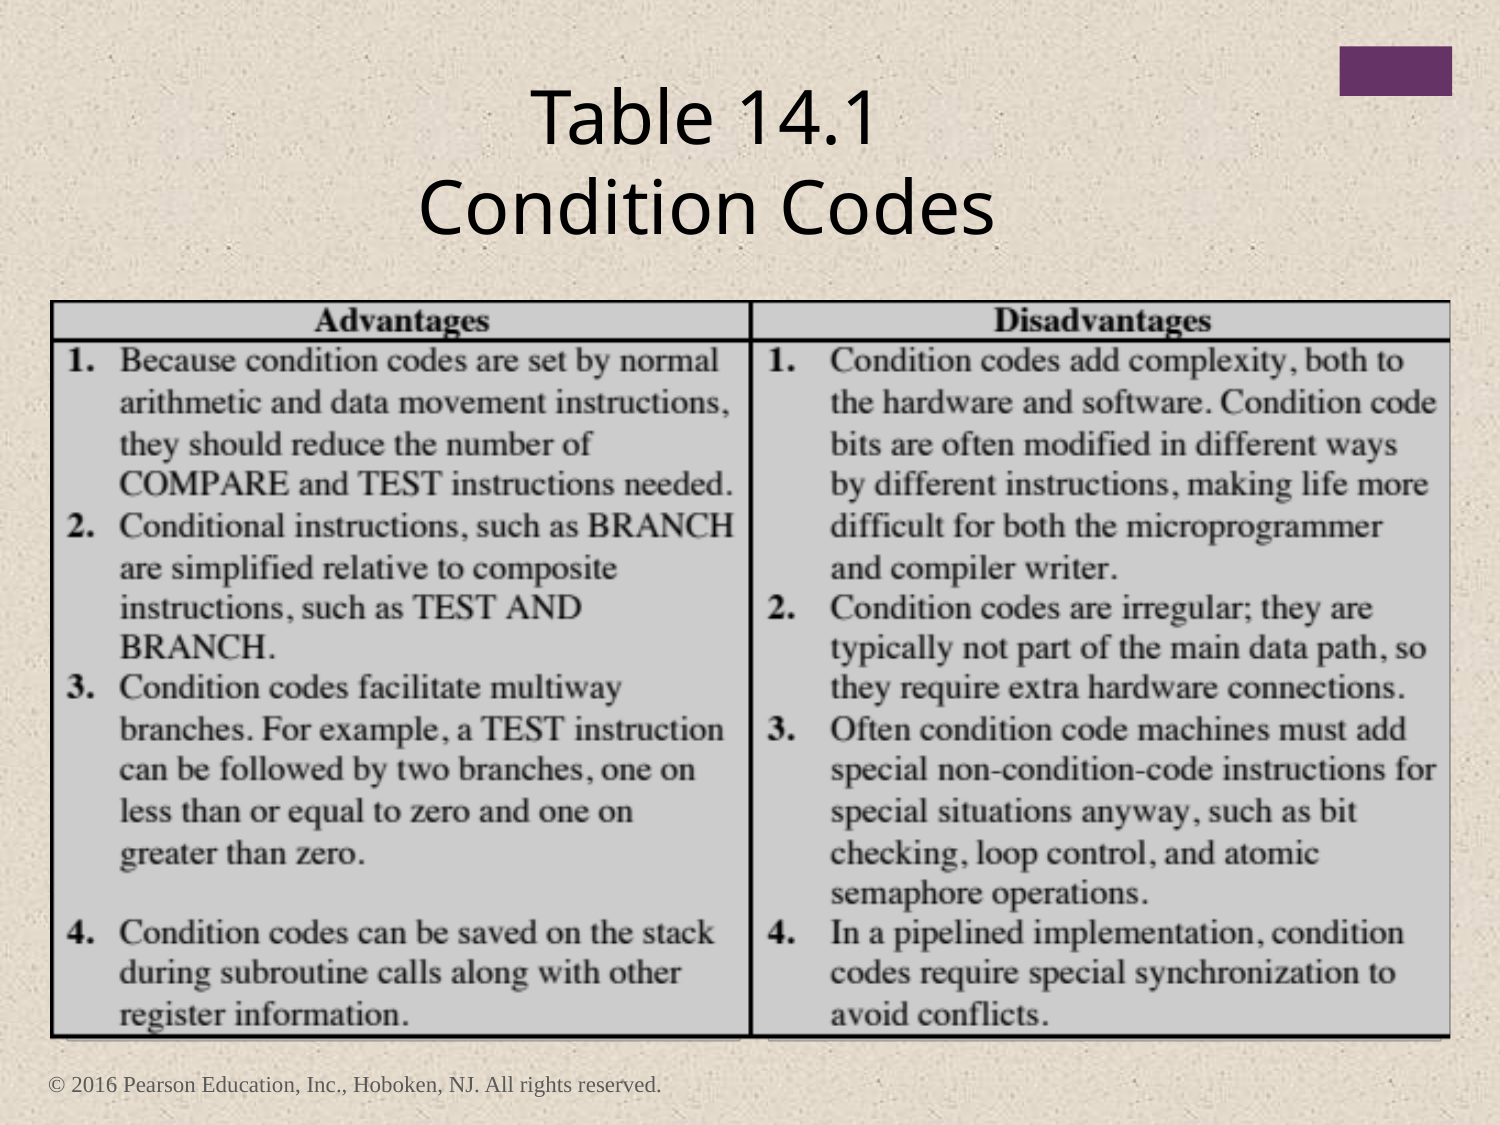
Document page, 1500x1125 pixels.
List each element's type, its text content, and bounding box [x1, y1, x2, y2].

picture [0, 0, 1500, 1125]
footer © 2016 Pearson Education, Inc., Hoboken, NJ. All rights reserved. [33, 1053, 1038, 1114]
title Table 14.1 Condition Codes [87, 62, 1328, 246]
